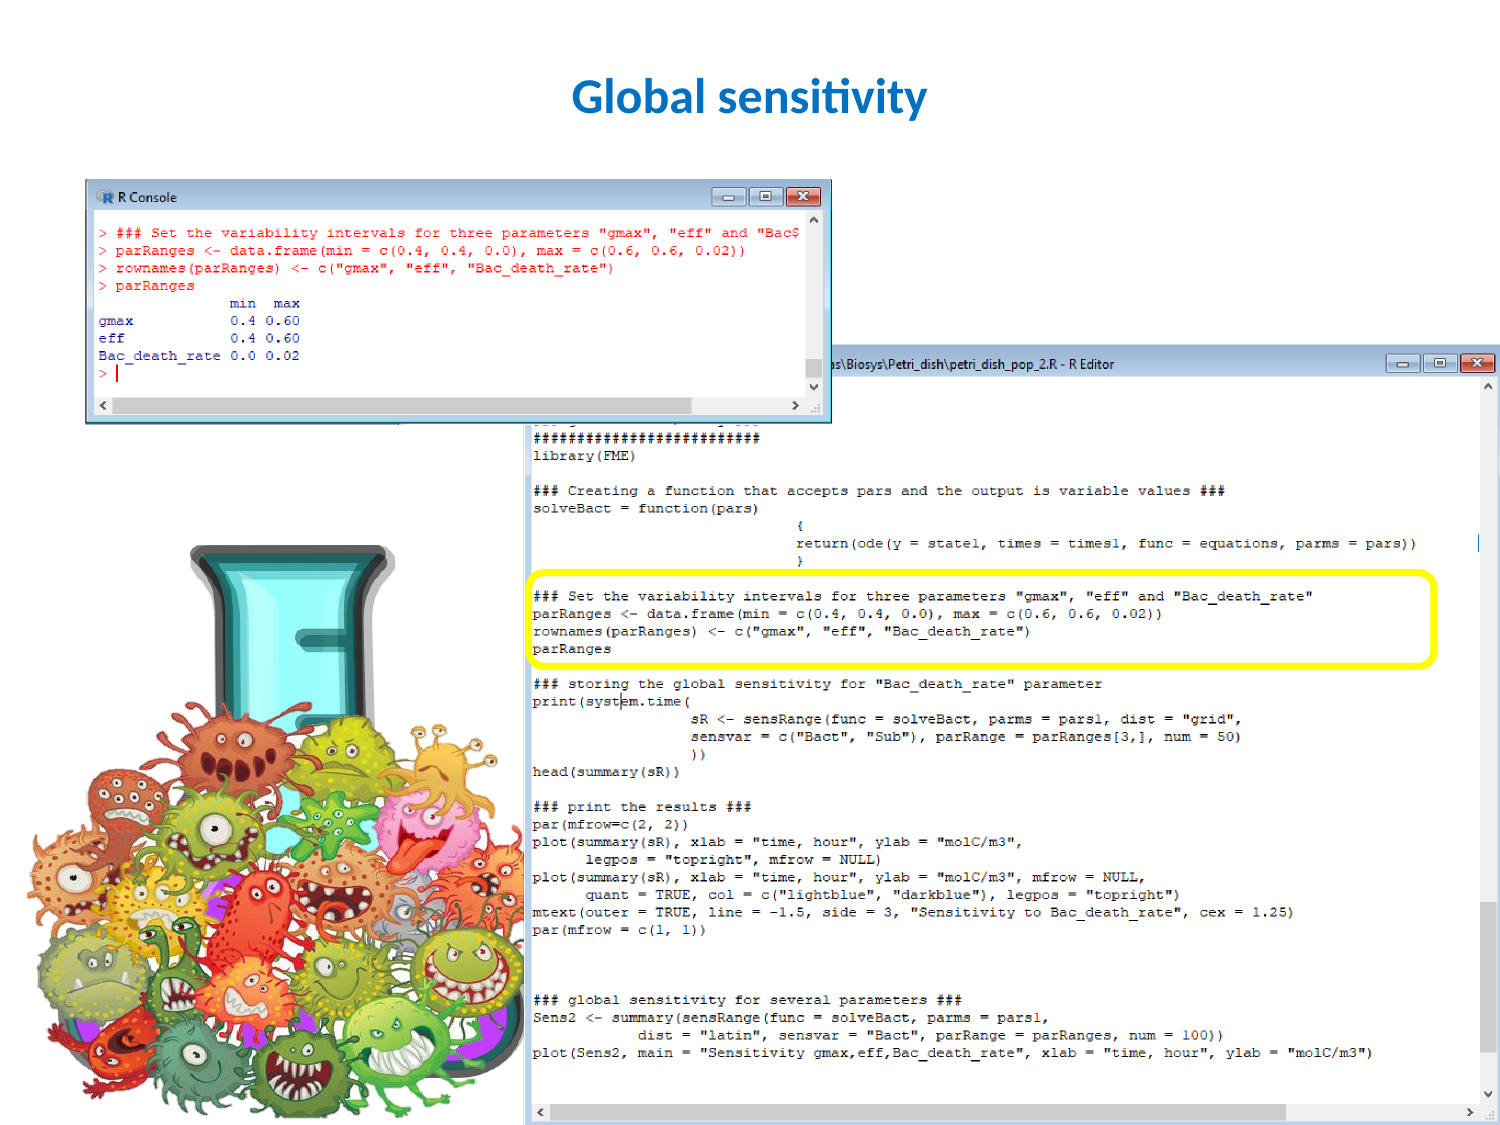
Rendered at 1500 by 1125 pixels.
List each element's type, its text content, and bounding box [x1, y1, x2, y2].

picture [0, 179, 1500, 1125]
text_box Global sensitivity [131, 56, 1369, 131]
